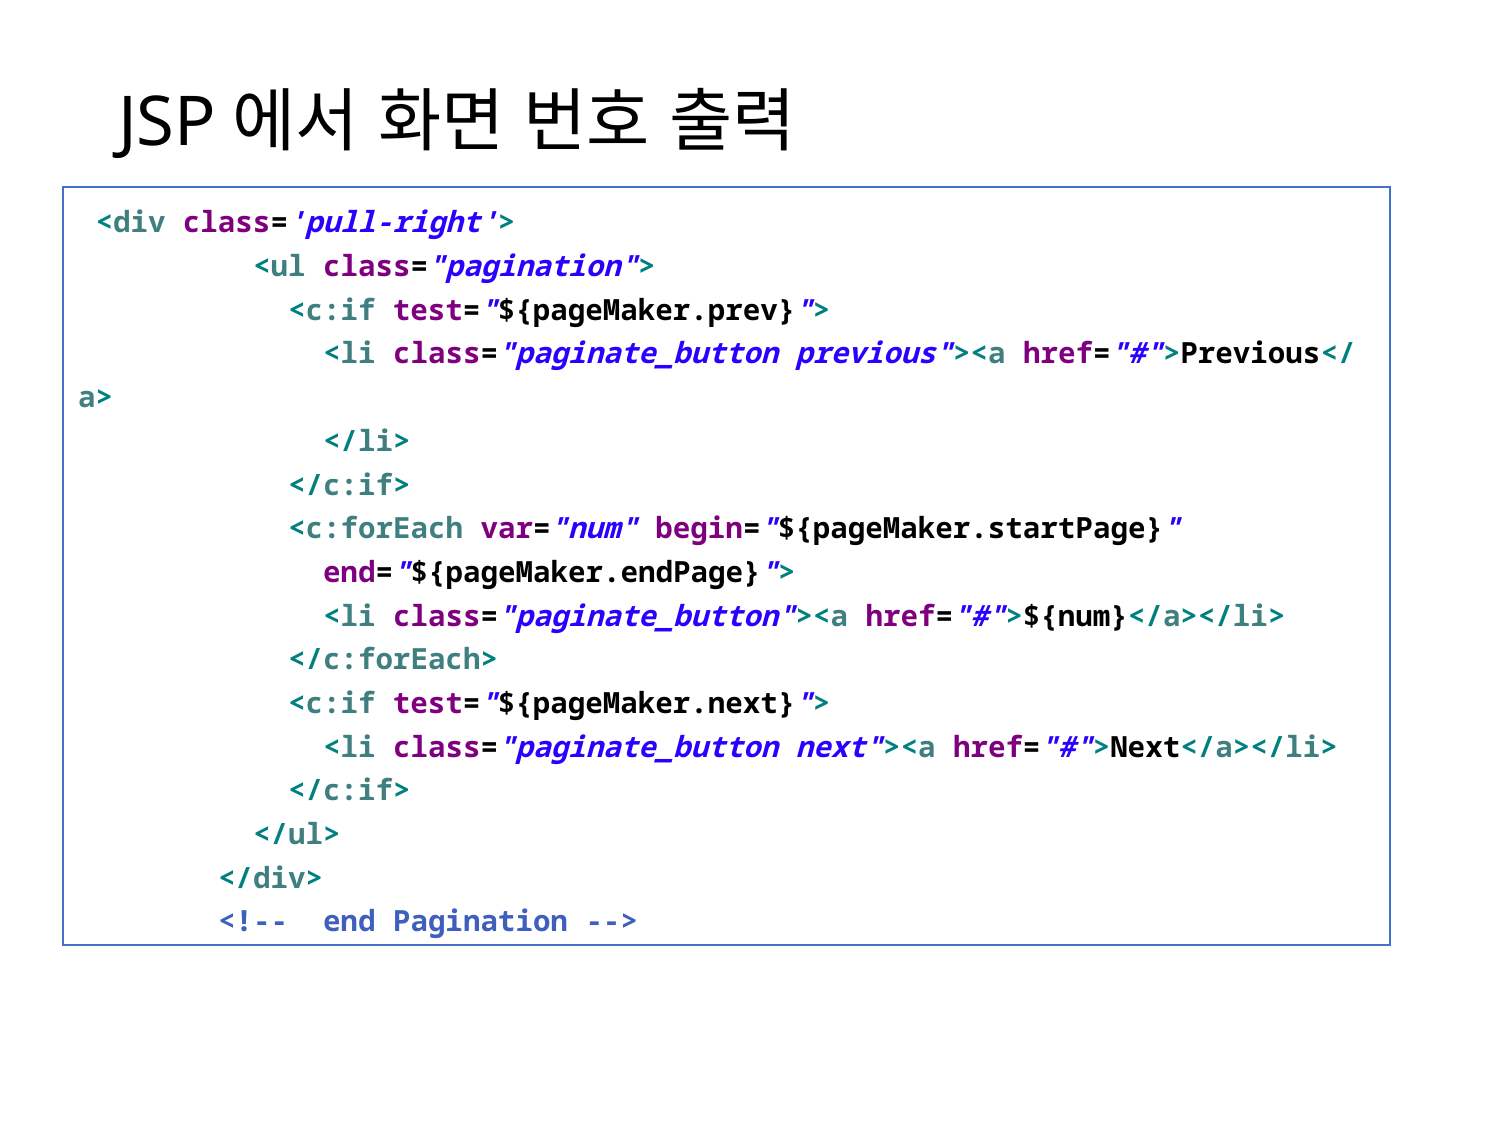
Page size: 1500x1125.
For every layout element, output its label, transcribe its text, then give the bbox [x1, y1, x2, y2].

title JSP에서 화면 번호 출력 [103, 59, 1397, 188]
text_box <div class='pull-right'> <ul class="pagination"> <c:if test="${pageMaker.prev}"> <li class="paginate_button previous"><a href="#">Previous</a> </li> </c:if> <c:forEach var="num" begin="${pageMaker.startPage}" end="${pageMaker.endPage}"> <li class="paginate_button"><a href="#">${num}</a></li> </c:forEach> <c:if test="${pageMaker.next}"> <li class="paginate_button next"><a href="#">Next</a></li> </c:if> </ul> </div> <!-- end Pagination --> [62, 186, 1391, 946]
